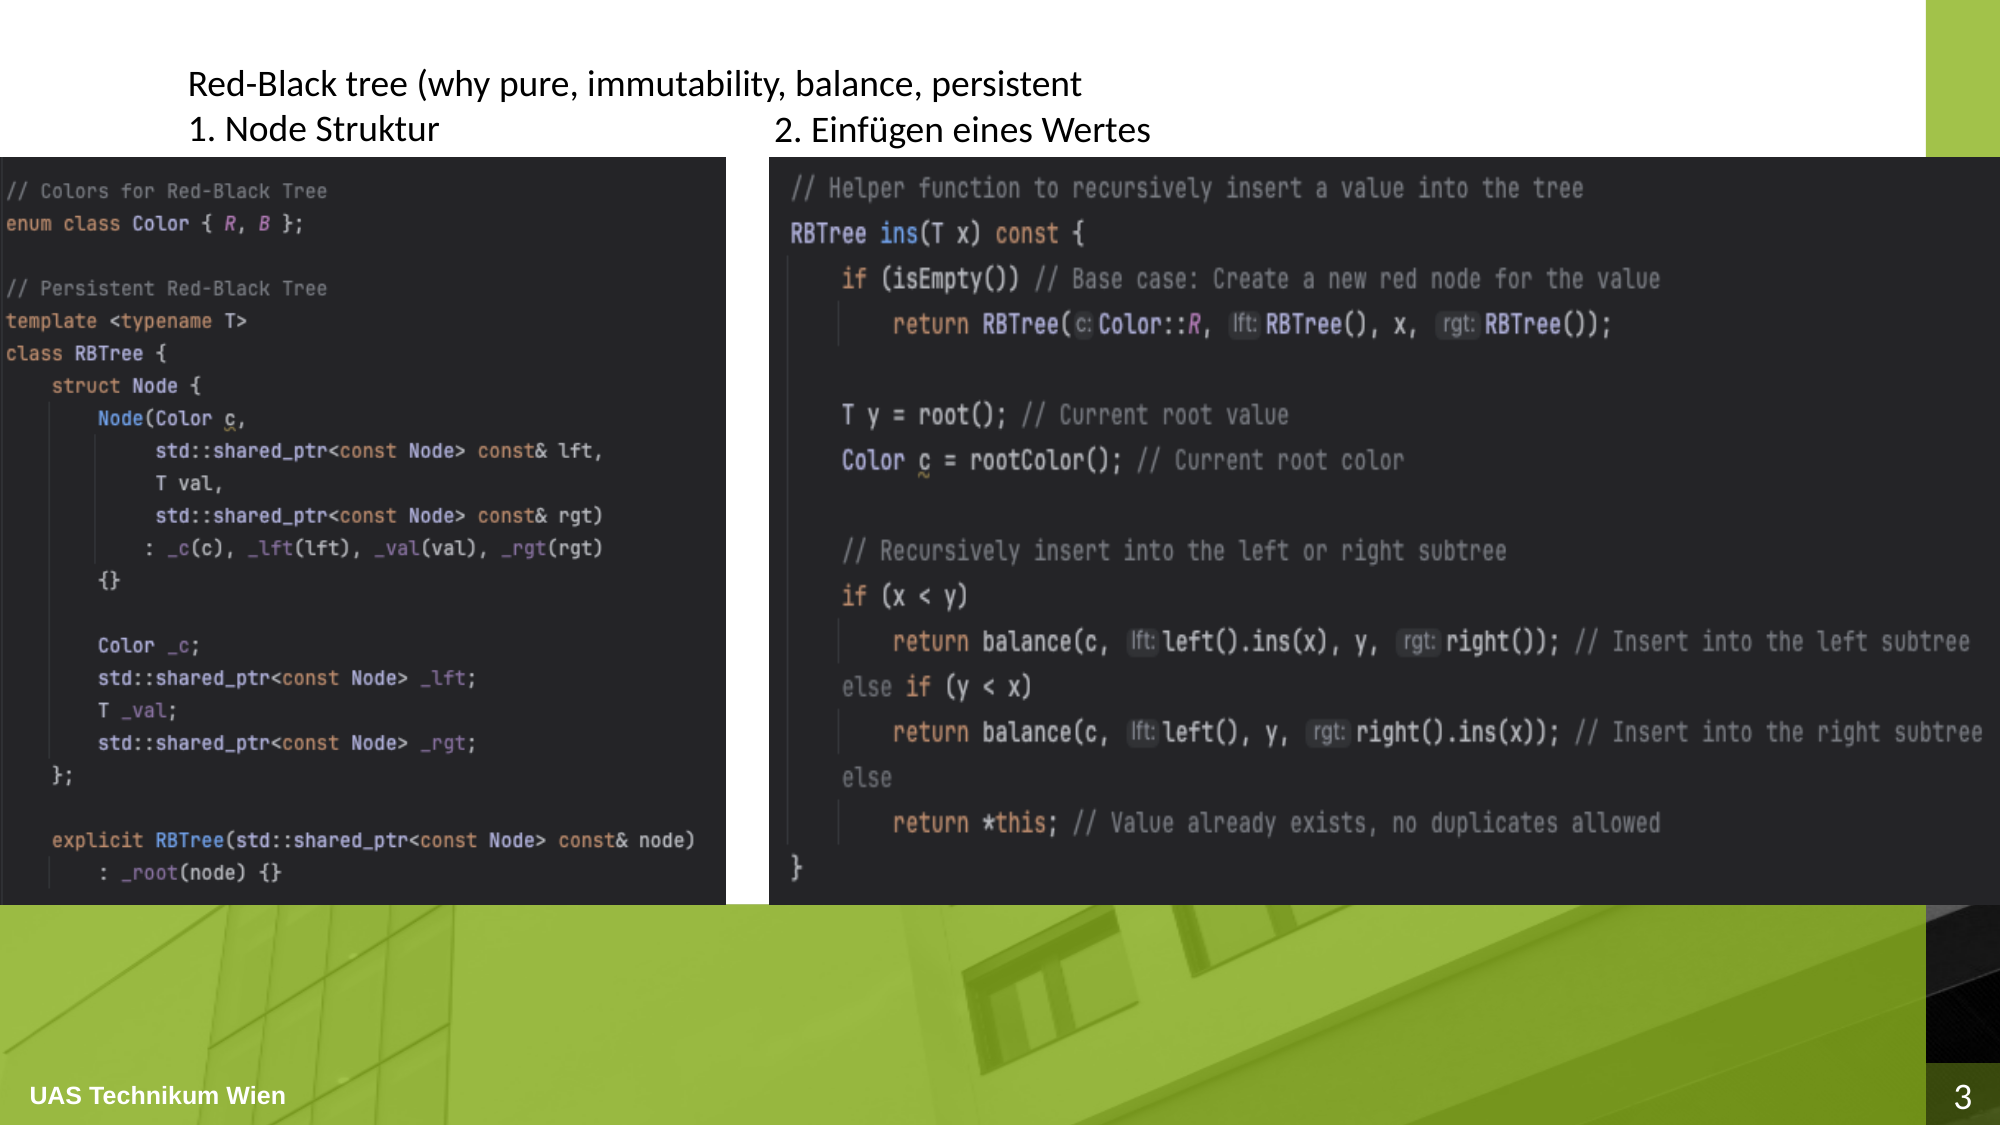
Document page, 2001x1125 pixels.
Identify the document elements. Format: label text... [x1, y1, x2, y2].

text_box 2. Einfügen eines Wertes [759, 97, 1167, 157]
picture [0, 157, 2000, 1125]
text_box [1925, 0, 2000, 156]
text_box Red-Black tree (why pure, immutability, balance, persistent 1. Node Struktur [173, 51, 1367, 157]
